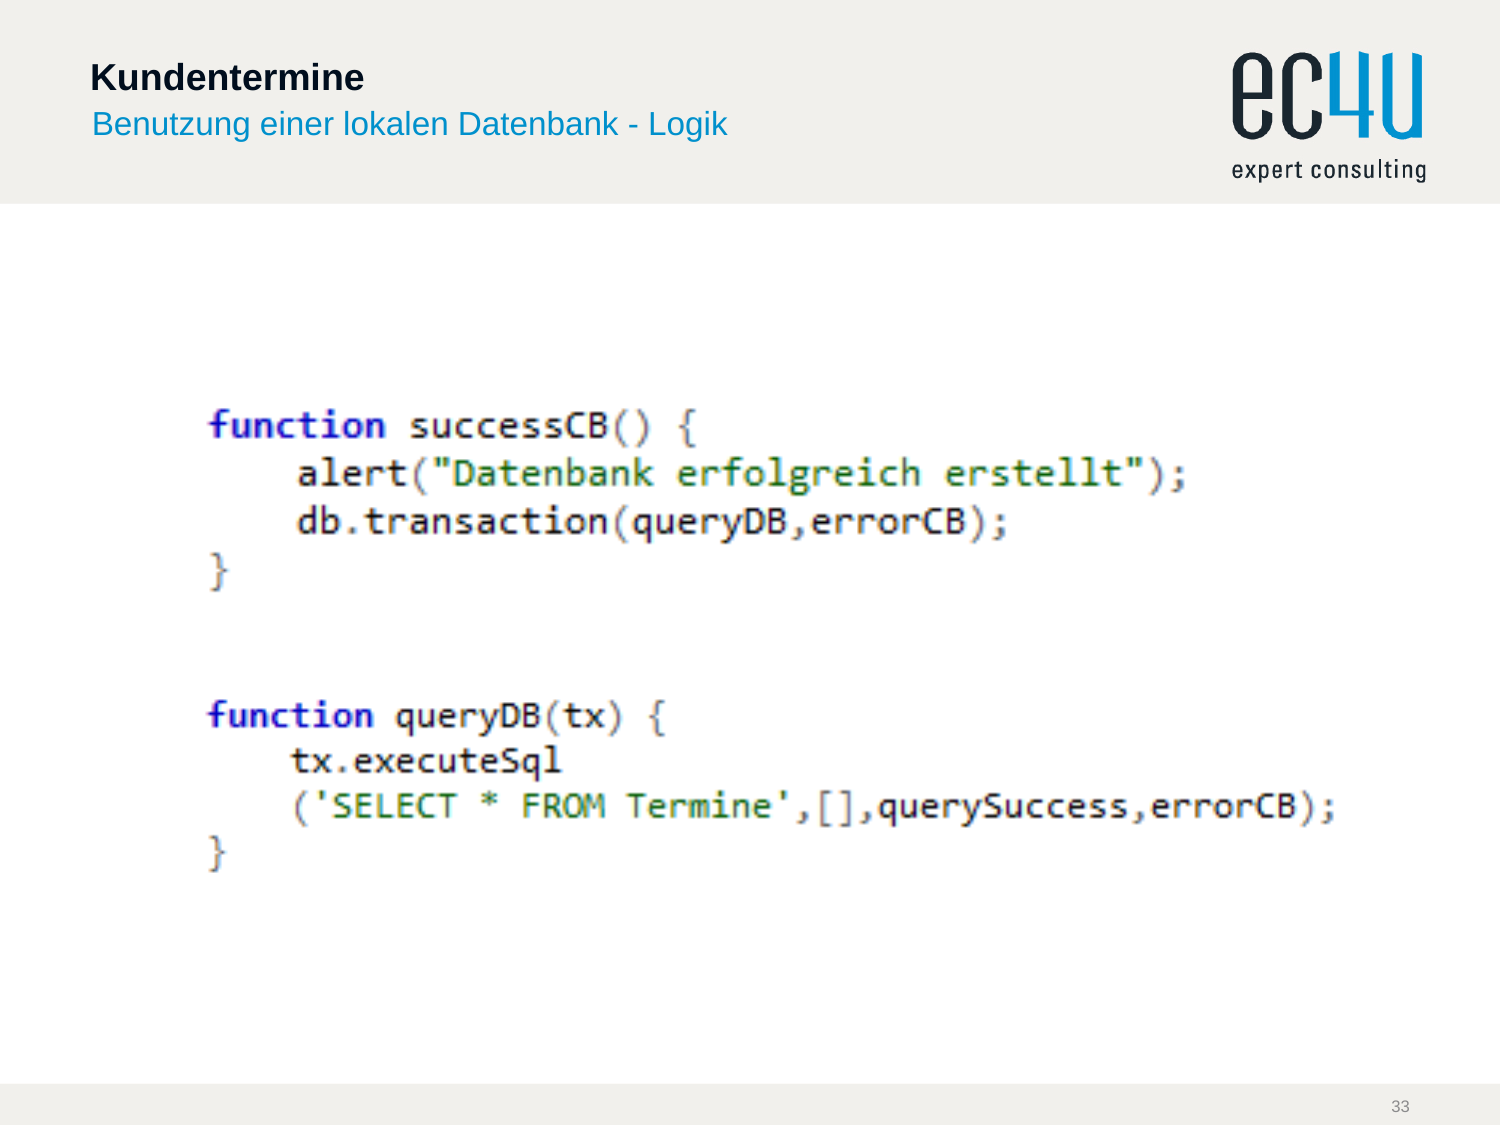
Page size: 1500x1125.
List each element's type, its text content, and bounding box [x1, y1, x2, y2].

list Benutzung einer lokalen Datenbank - Logik [76, 101, 1211, 197]
picture [0, 0, 1500, 1125]
title Kundentermine [75, 42, 1211, 109]
slide_number 33 [1074, 1089, 1425, 1122]
